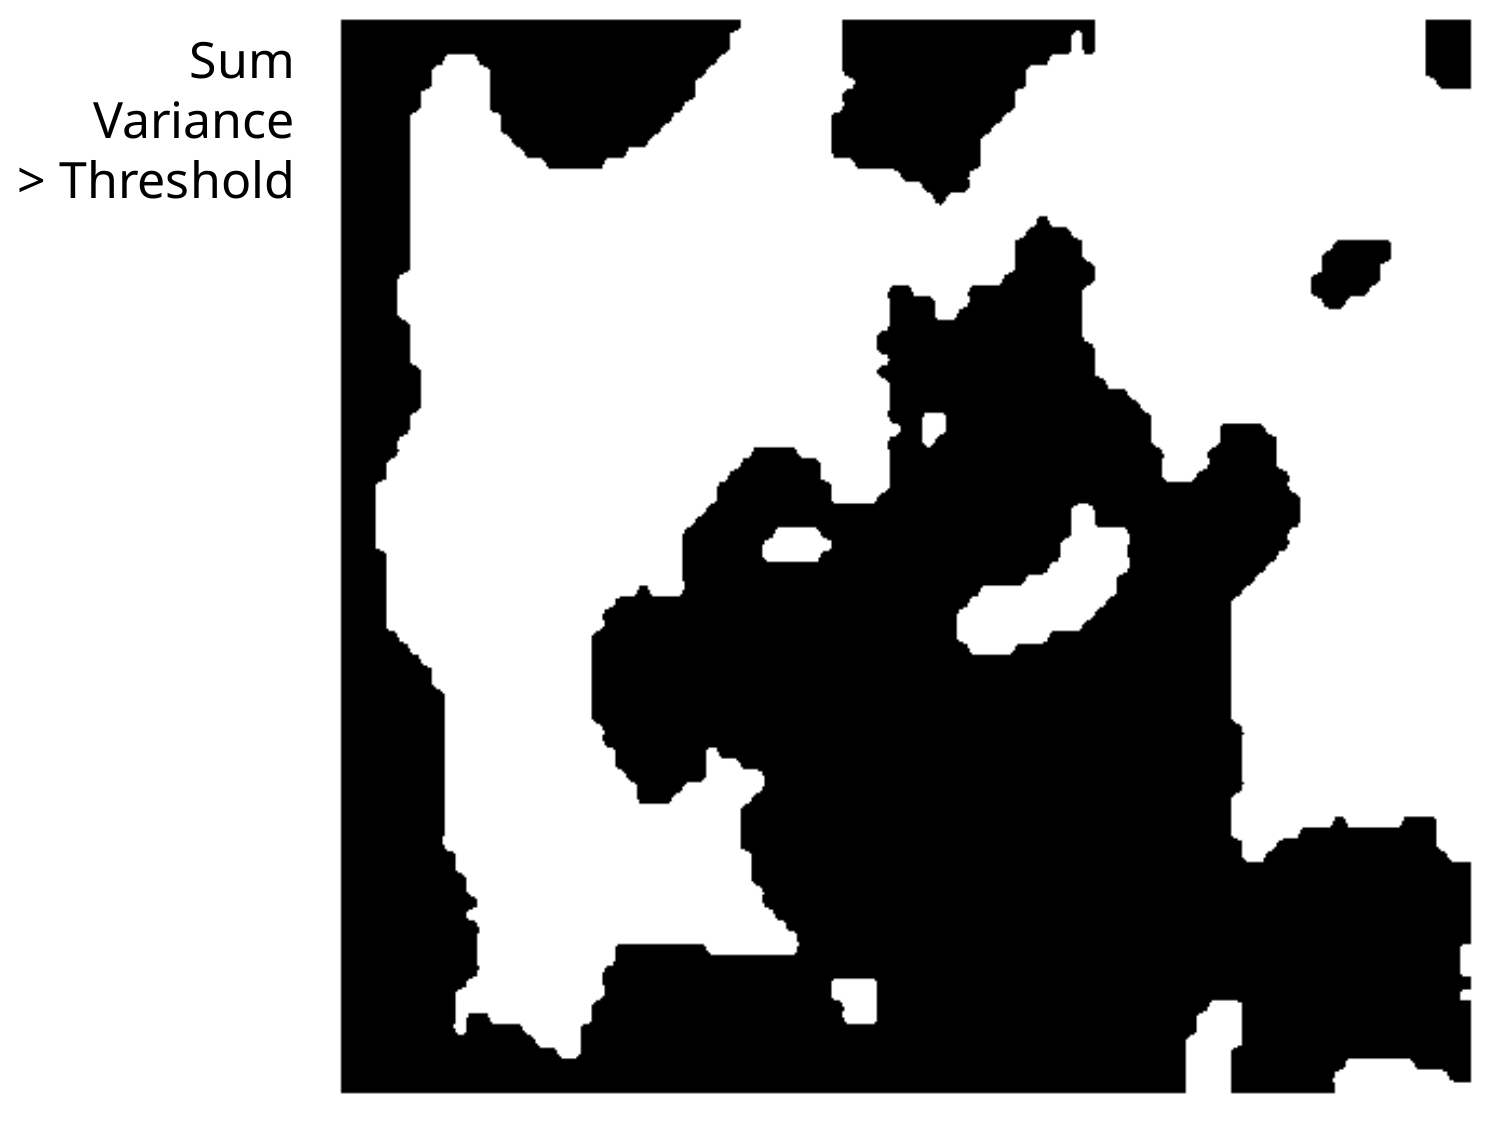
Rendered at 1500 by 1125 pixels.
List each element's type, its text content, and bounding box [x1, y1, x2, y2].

text_box Sum Variance > Threshold [0, 21, 310, 217]
picture [320, 17, 1491, 1111]
